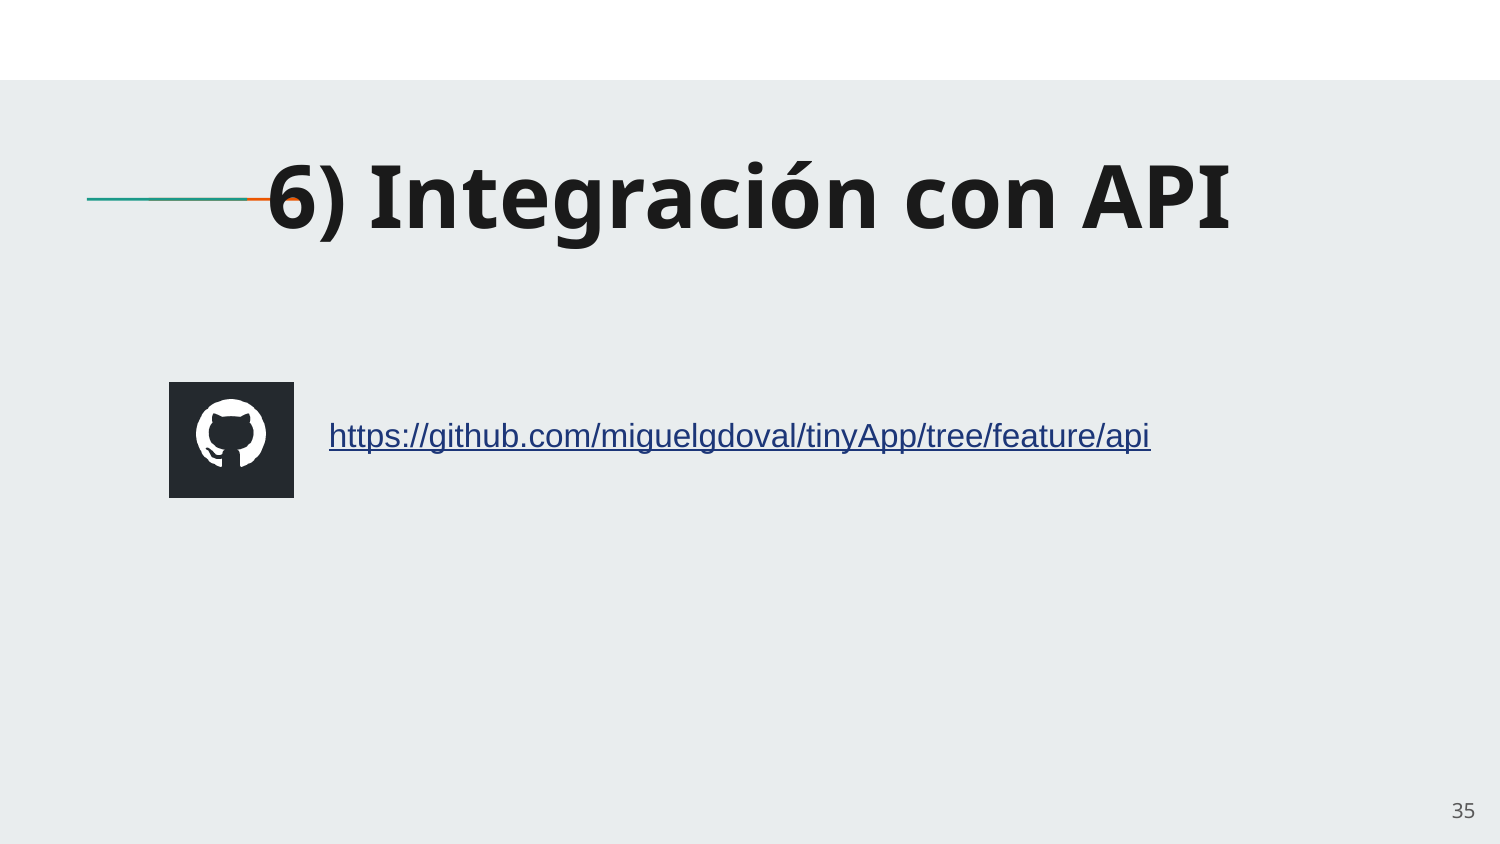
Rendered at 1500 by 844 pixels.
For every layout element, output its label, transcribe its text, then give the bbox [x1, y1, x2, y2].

slide_number ‹#› [1400, 779, 1491, 844]
picture [168, 382, 294, 498]
subtitle https://github.com/miguelgdoval/tinyApp/tree/feature/api [313, 398, 1431, 488]
title 6) Integración con API [119, 125, 1381, 399]
